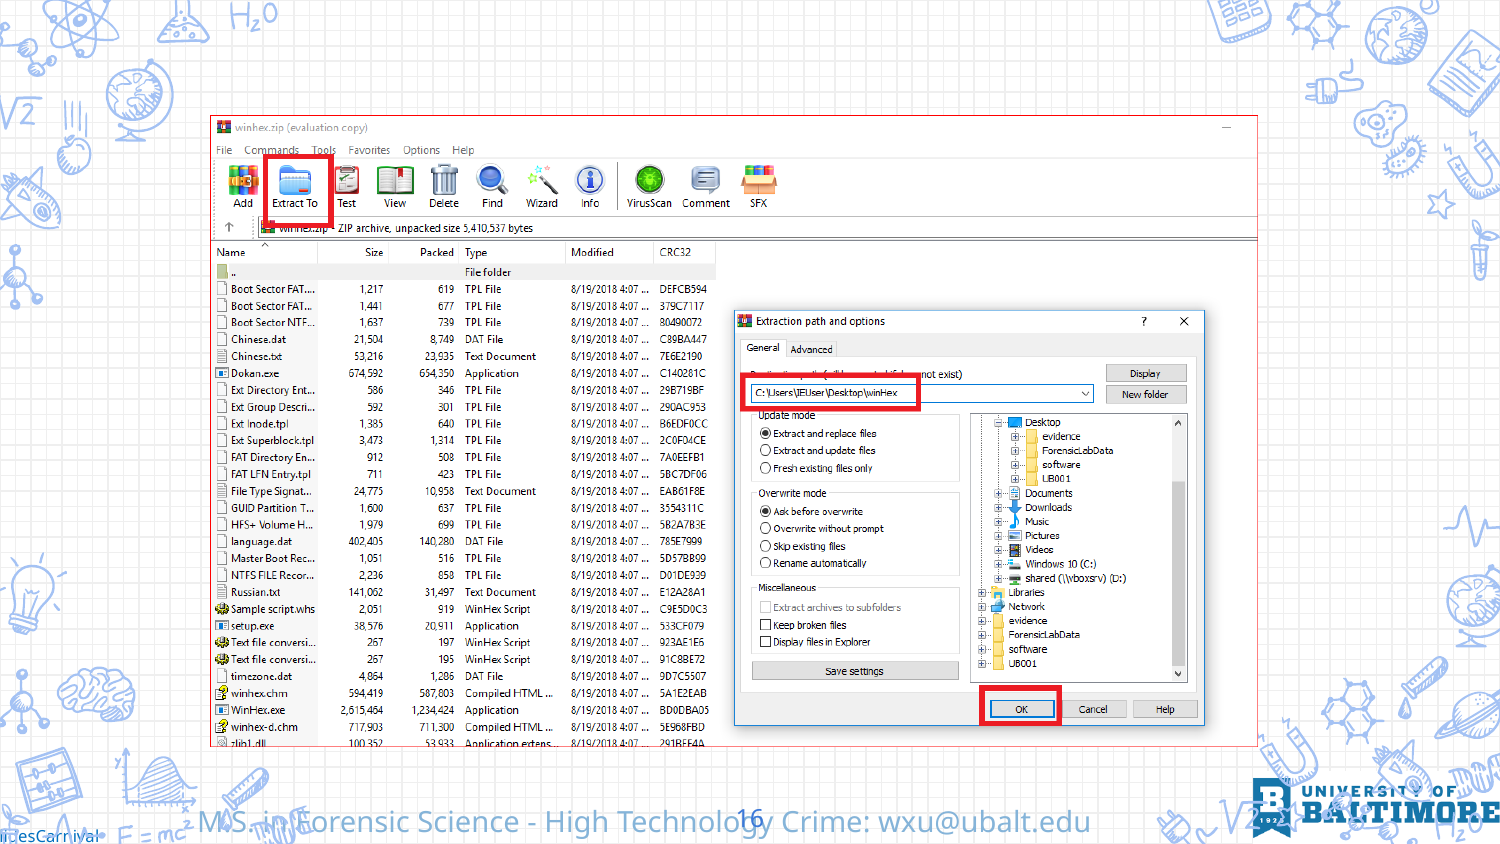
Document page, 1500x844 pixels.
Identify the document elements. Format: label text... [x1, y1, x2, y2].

picture [1481, 771, 1489, 788]
picture [1405, 773, 1430, 800]
picture [1381, 771, 1421, 792]
picture [1375, 780, 1390, 791]
picture [1388, 823, 1396, 835]
picture [210, 115, 1258, 748]
picture [1471, 771, 1479, 786]
picture [1408, 786, 1417, 792]
slide_number 16 [705, 796, 795, 844]
picture [1283, 771, 1308, 783]
picture [1354, 819, 1361, 827]
picture [1253, 771, 1500, 844]
picture [1342, 796, 1349, 806]
picture [1479, 779, 1483, 790]
